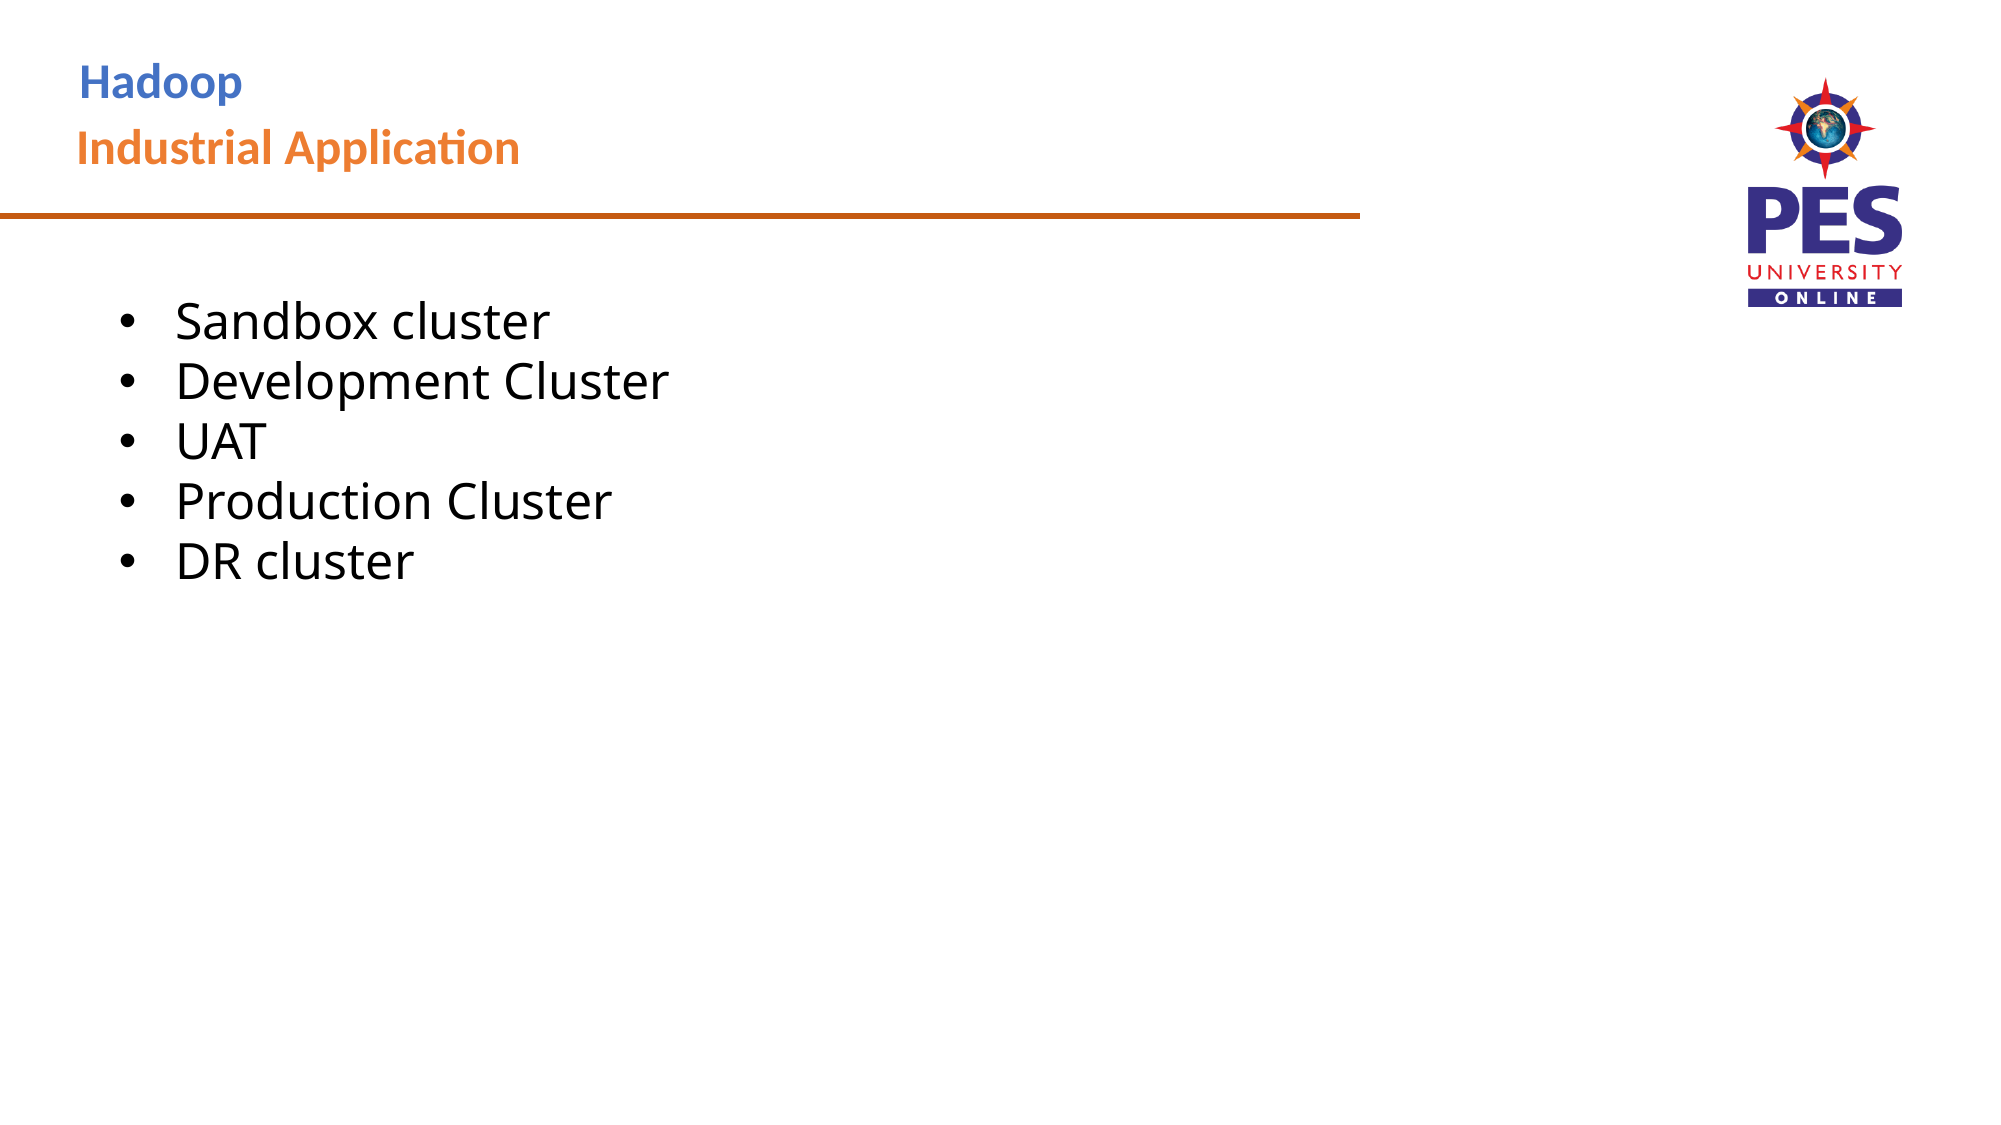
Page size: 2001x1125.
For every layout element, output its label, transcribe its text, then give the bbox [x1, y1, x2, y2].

picture [1748, 76, 1902, 307]
text_box Hadoop [64, 41, 1295, 117]
text_box Industrial Application [60, 106, 1374, 182]
text_box Sandbox cluster Development Cluster UAT Production Cluster DR cluster [104, 282, 1374, 598]
